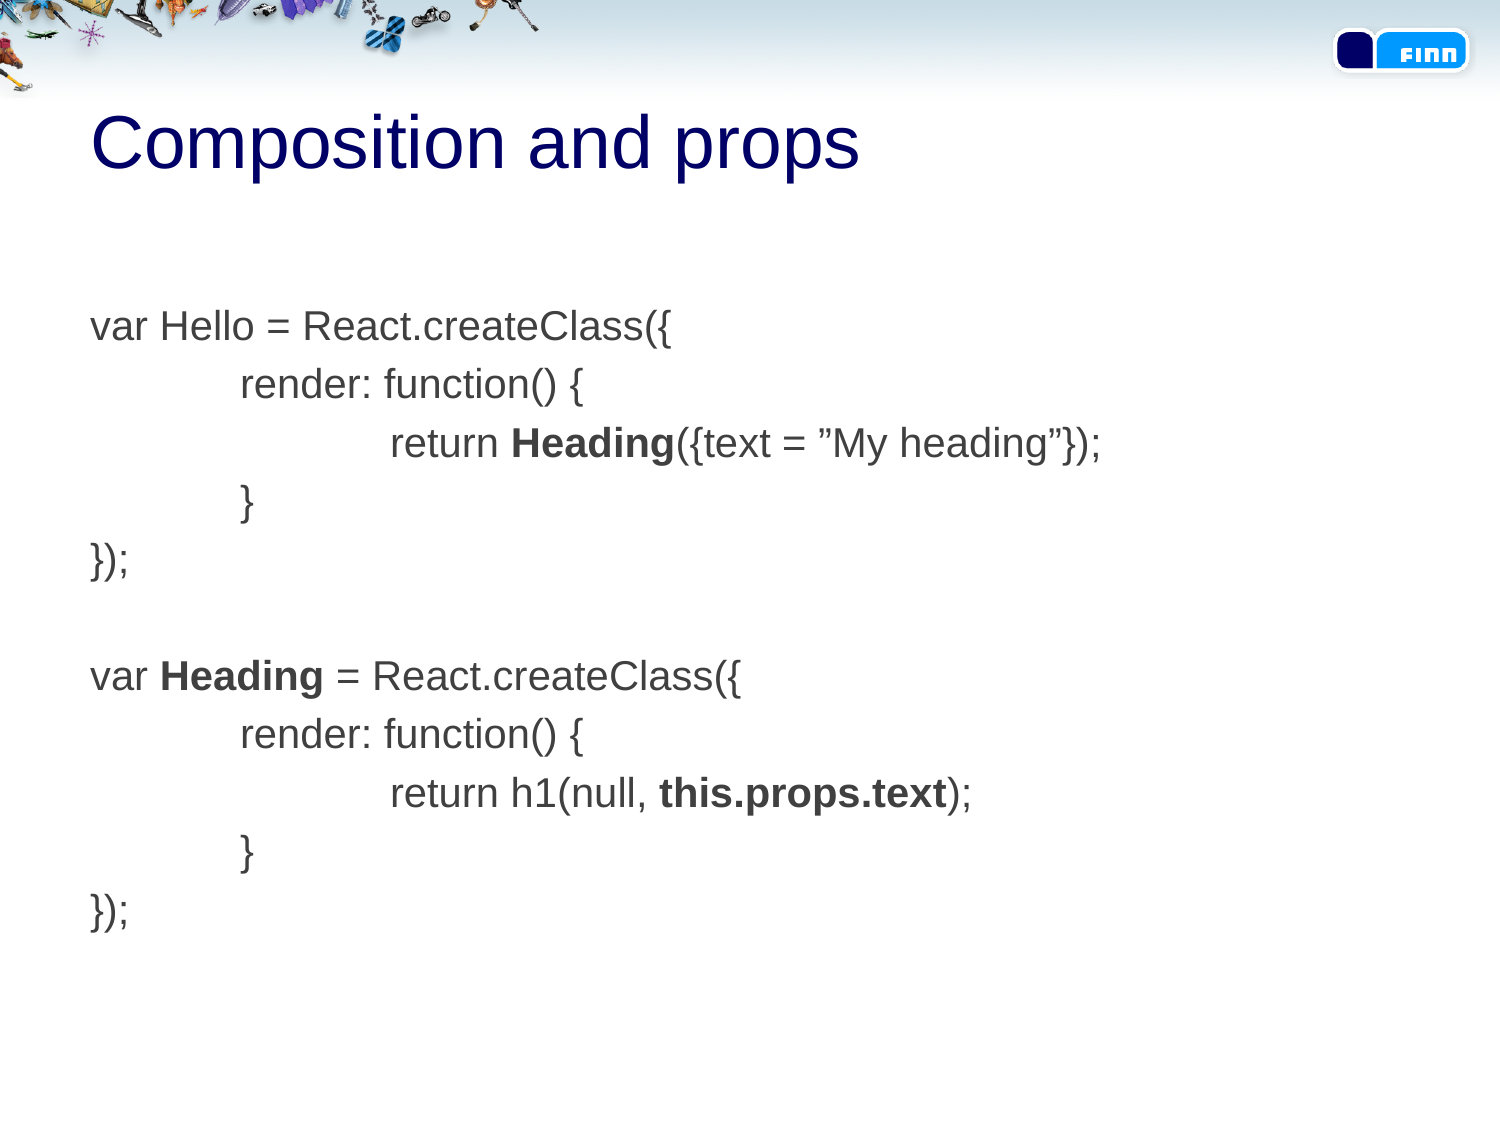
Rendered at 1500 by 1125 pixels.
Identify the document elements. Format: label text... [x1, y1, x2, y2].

title Composition and props [75, 45, 1425, 233]
picture [0, 0, 1500, 183]
list var Hello = React.createClass({ render: function() { return Heading({text = ”My heading”}); } }); var Heading = React.createClass({ render: function() { return h1(null, this.props.text); } }); [75, 291, 1425, 1005]
